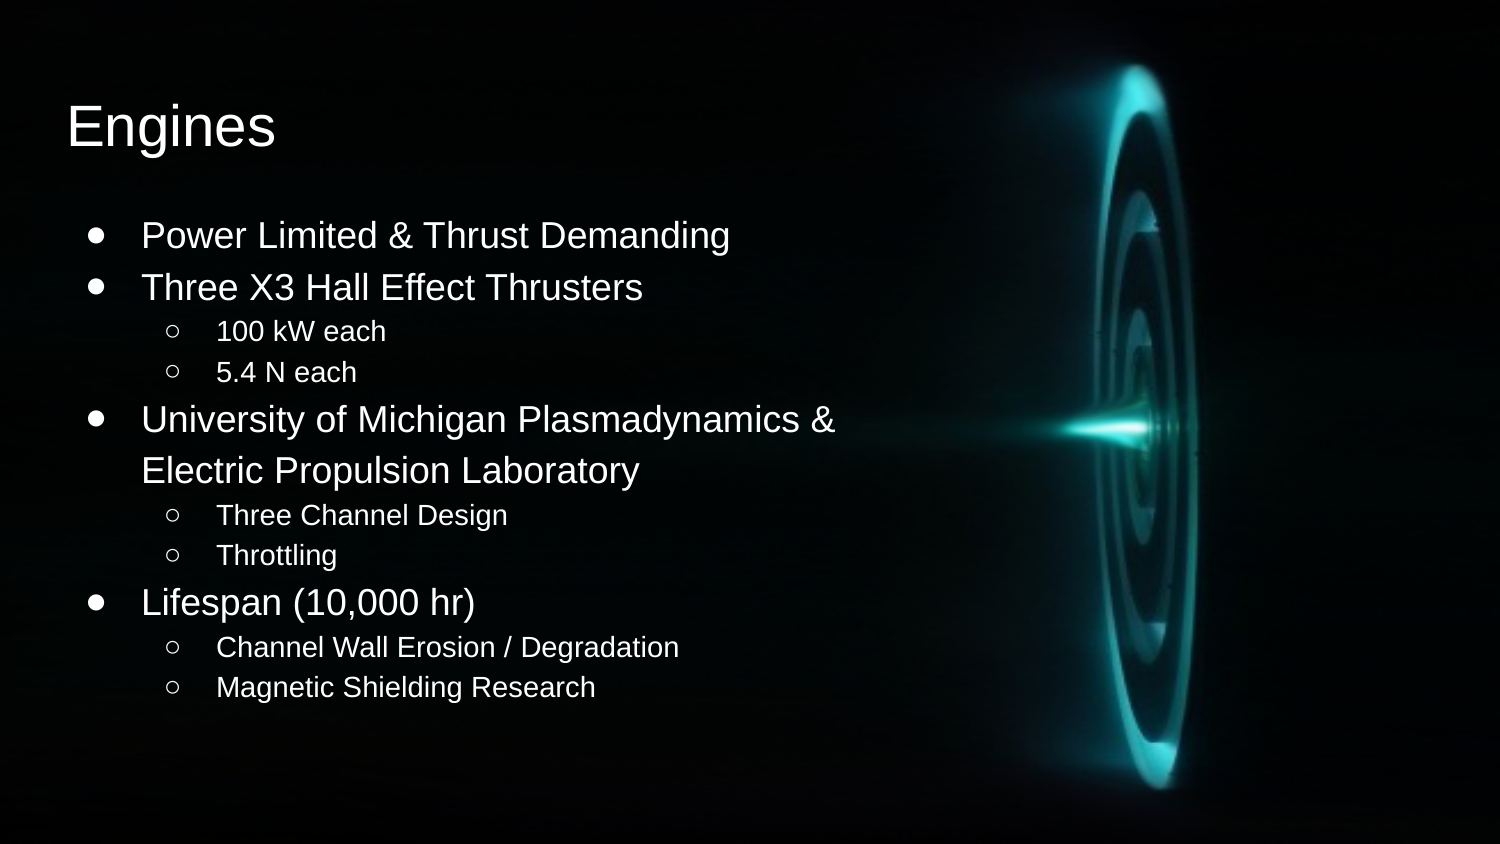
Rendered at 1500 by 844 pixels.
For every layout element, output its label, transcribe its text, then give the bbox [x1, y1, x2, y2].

title Engines [51, 72, 1449, 167]
picture [0, 0, 1500, 844]
list Power Limited & Thrust Demanding Three X3 Hall Effect Thrusters 100 kW each 5.4 N each University of Michigan Plasmadynamics & Electric Propulsion Laboratory Three Channel Design Throttling Lifespan (10,000 hr) Channel Wall Erosion / Degradation Magnetic Shielding Research [51, 189, 907, 750]
